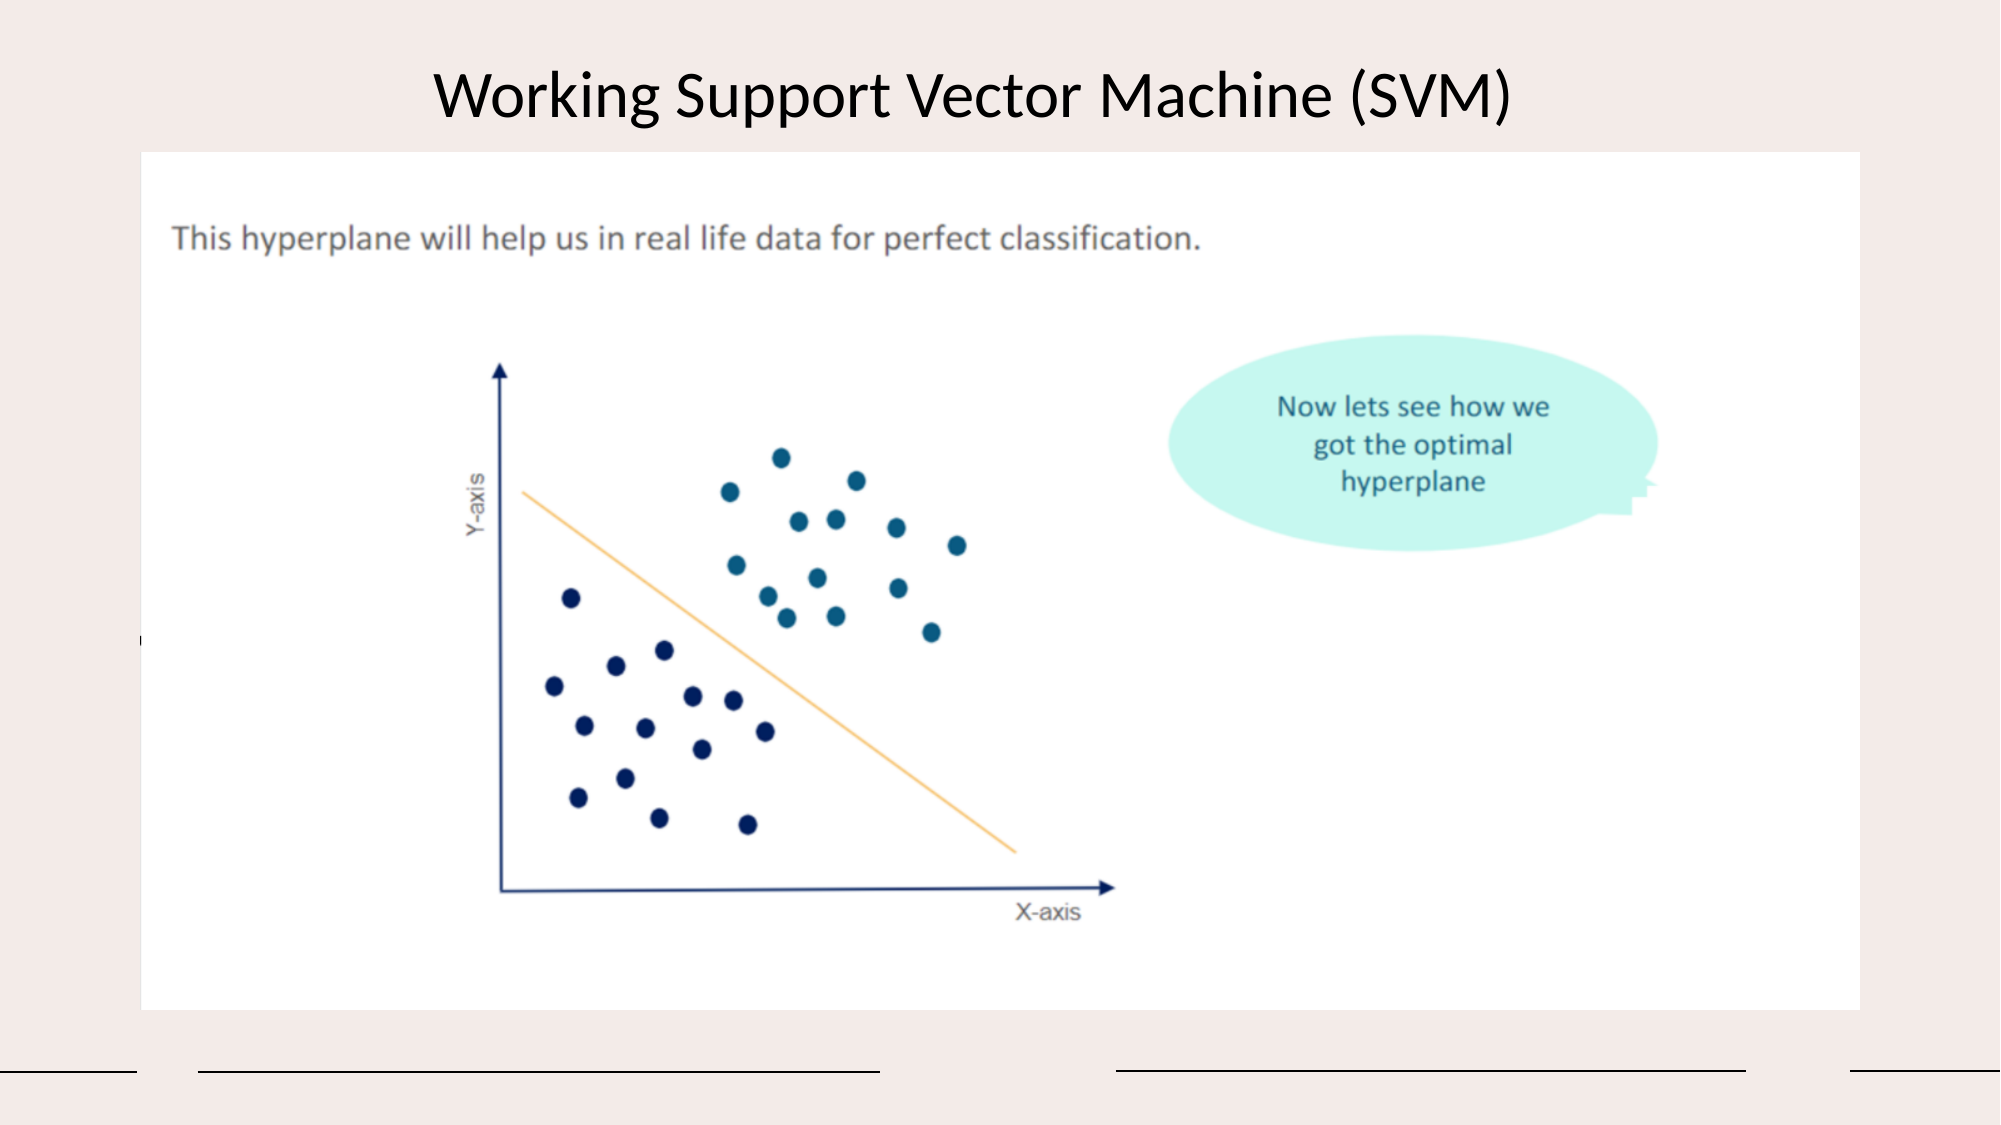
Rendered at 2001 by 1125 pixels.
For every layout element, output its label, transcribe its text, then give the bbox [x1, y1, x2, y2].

text_box Working Support Vector Machine (SVM) [381, 43, 1568, 139]
picture [140, 151, 1860, 1010]
